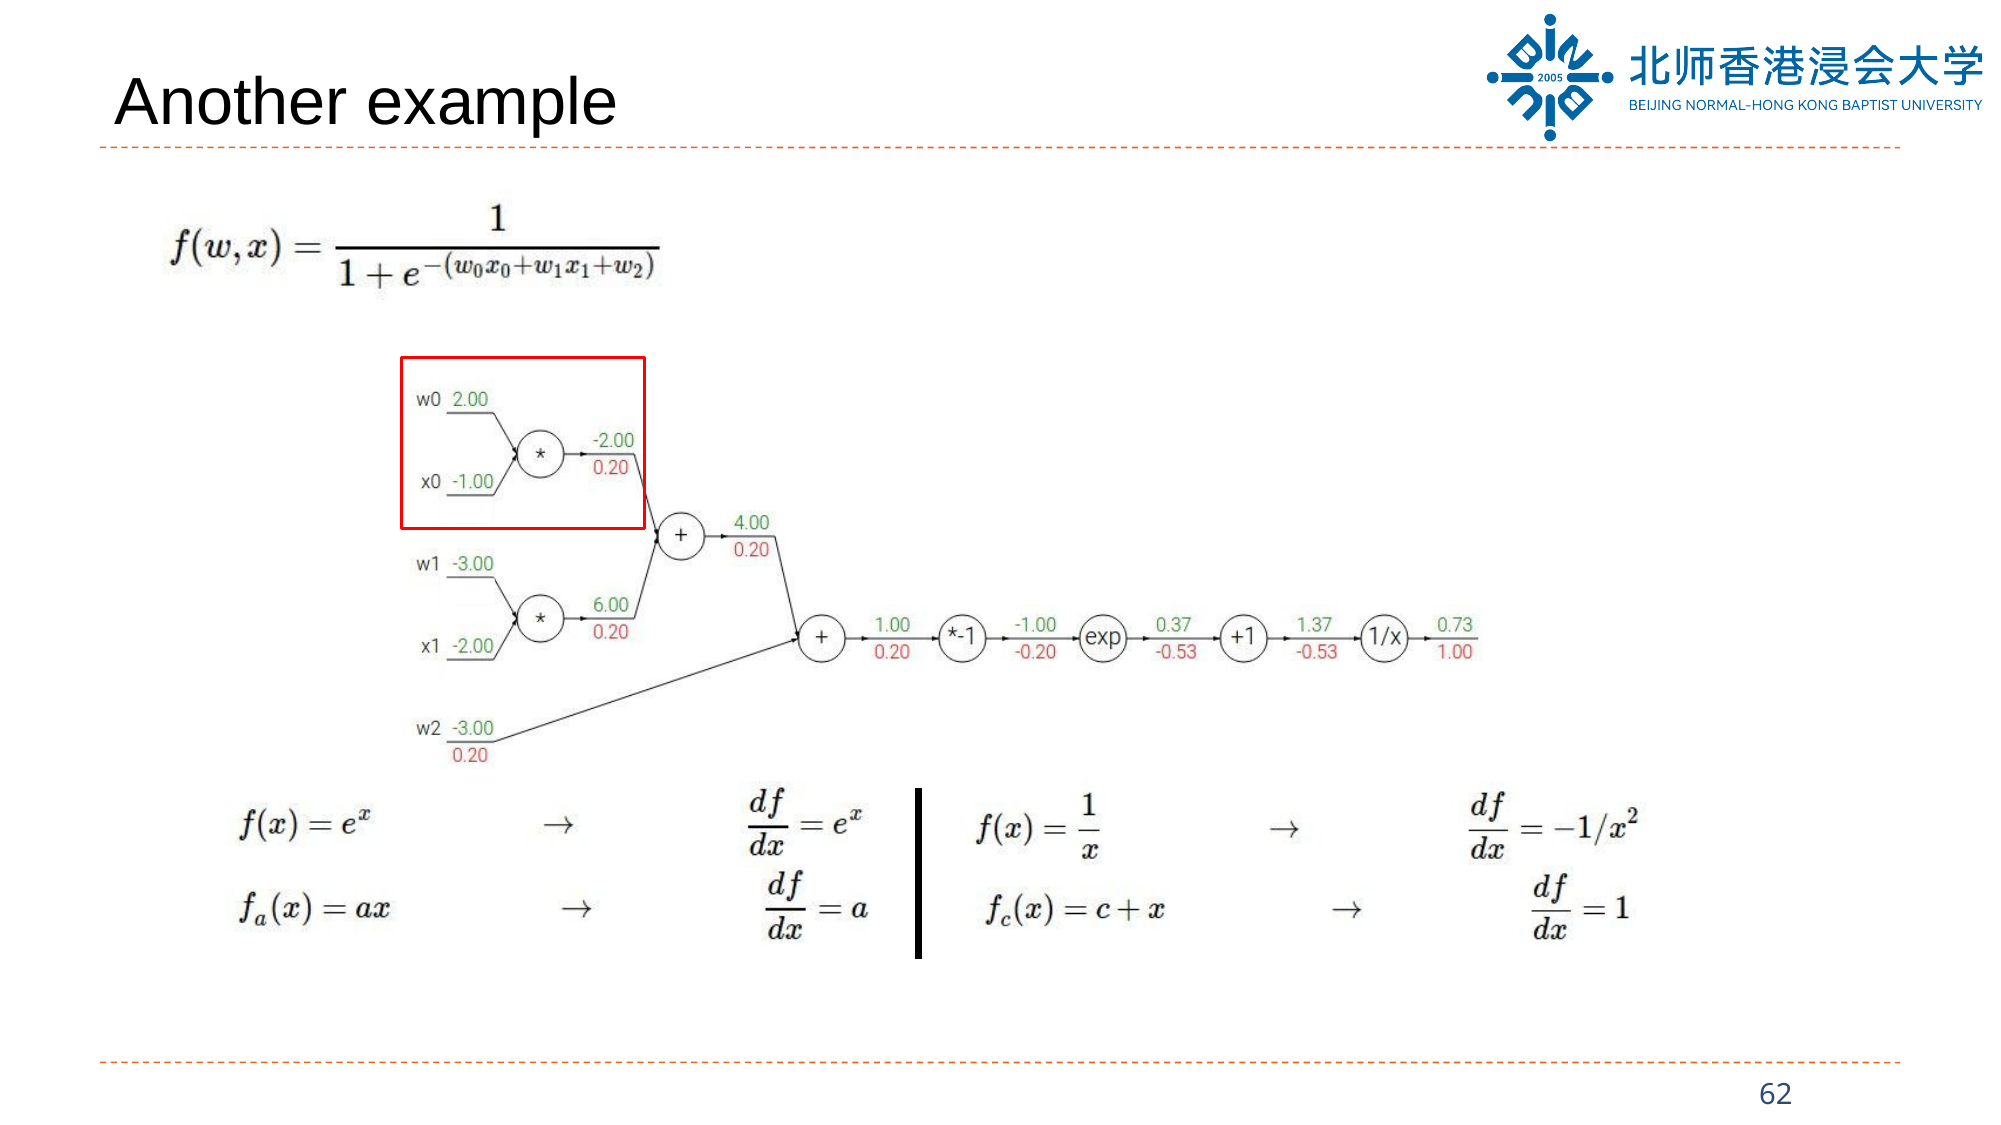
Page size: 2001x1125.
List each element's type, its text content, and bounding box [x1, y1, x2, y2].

picture [225, 781, 869, 946]
picture [162, 187, 663, 301]
title Another example [99, 24, 1900, 146]
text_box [399, 356, 1483, 769]
picture [1469, 0, 2000, 156]
picture [966, 781, 1647, 946]
